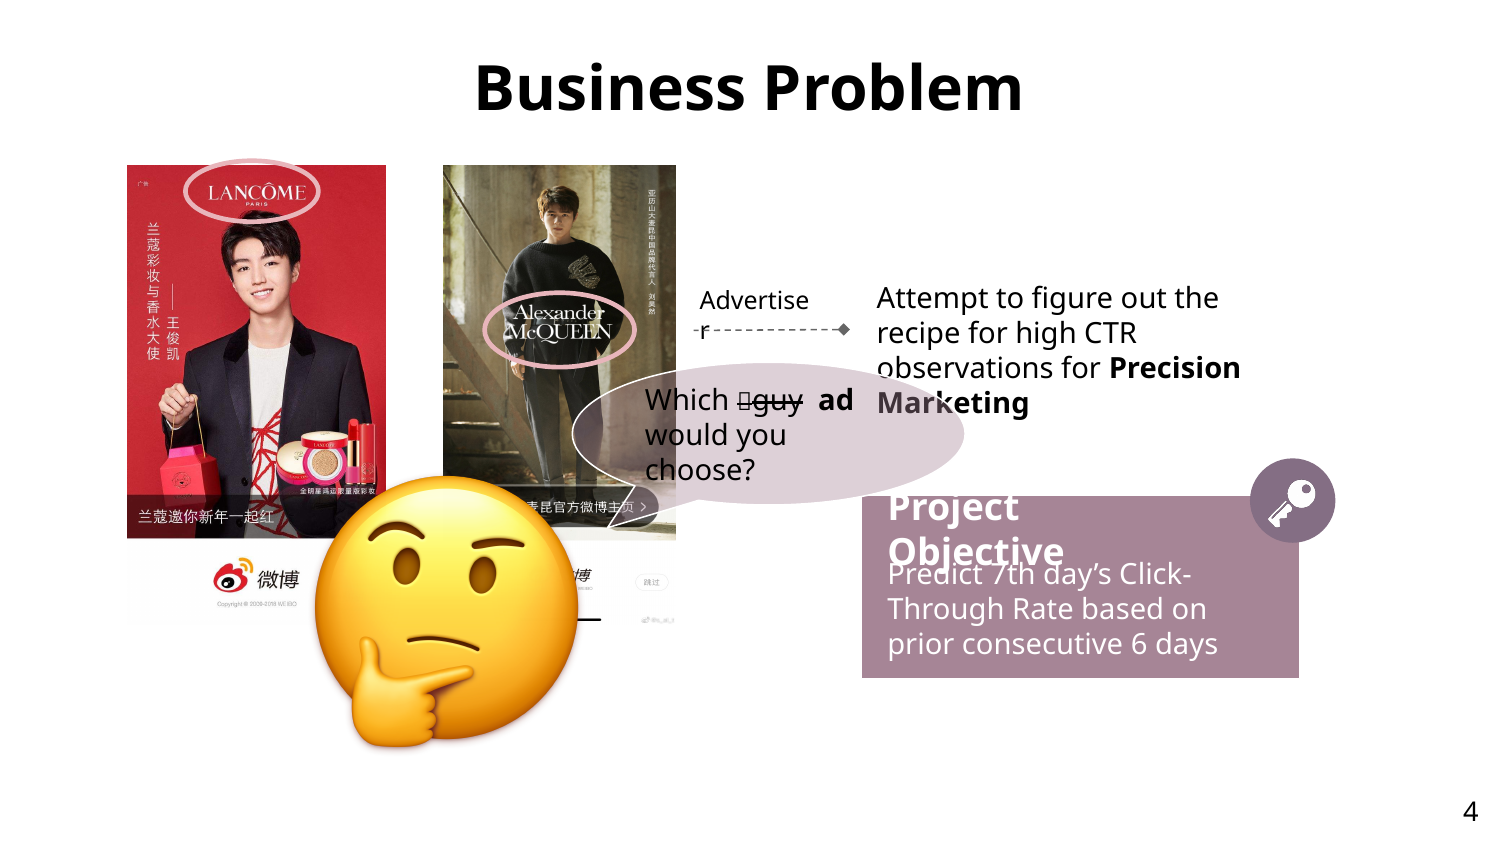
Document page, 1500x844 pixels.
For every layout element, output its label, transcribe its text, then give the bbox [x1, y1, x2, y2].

text_box [861, 495, 1300, 679]
text_box Advertiser [684, 269, 835, 360]
picture [1221, 429, 1365, 573]
text_box Which 💗guy ad would you choose? [681, 362, 966, 506]
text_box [871, 504, 1288, 655]
title Business Problem [74, 54, 1425, 116]
slide_number ‹#› [1403, 779, 1494, 844]
text_box Attempt to figure out the recipe for high CTR observations for Precision Marketing [861, 264, 1319, 434]
picture [127, 165, 676, 775]
